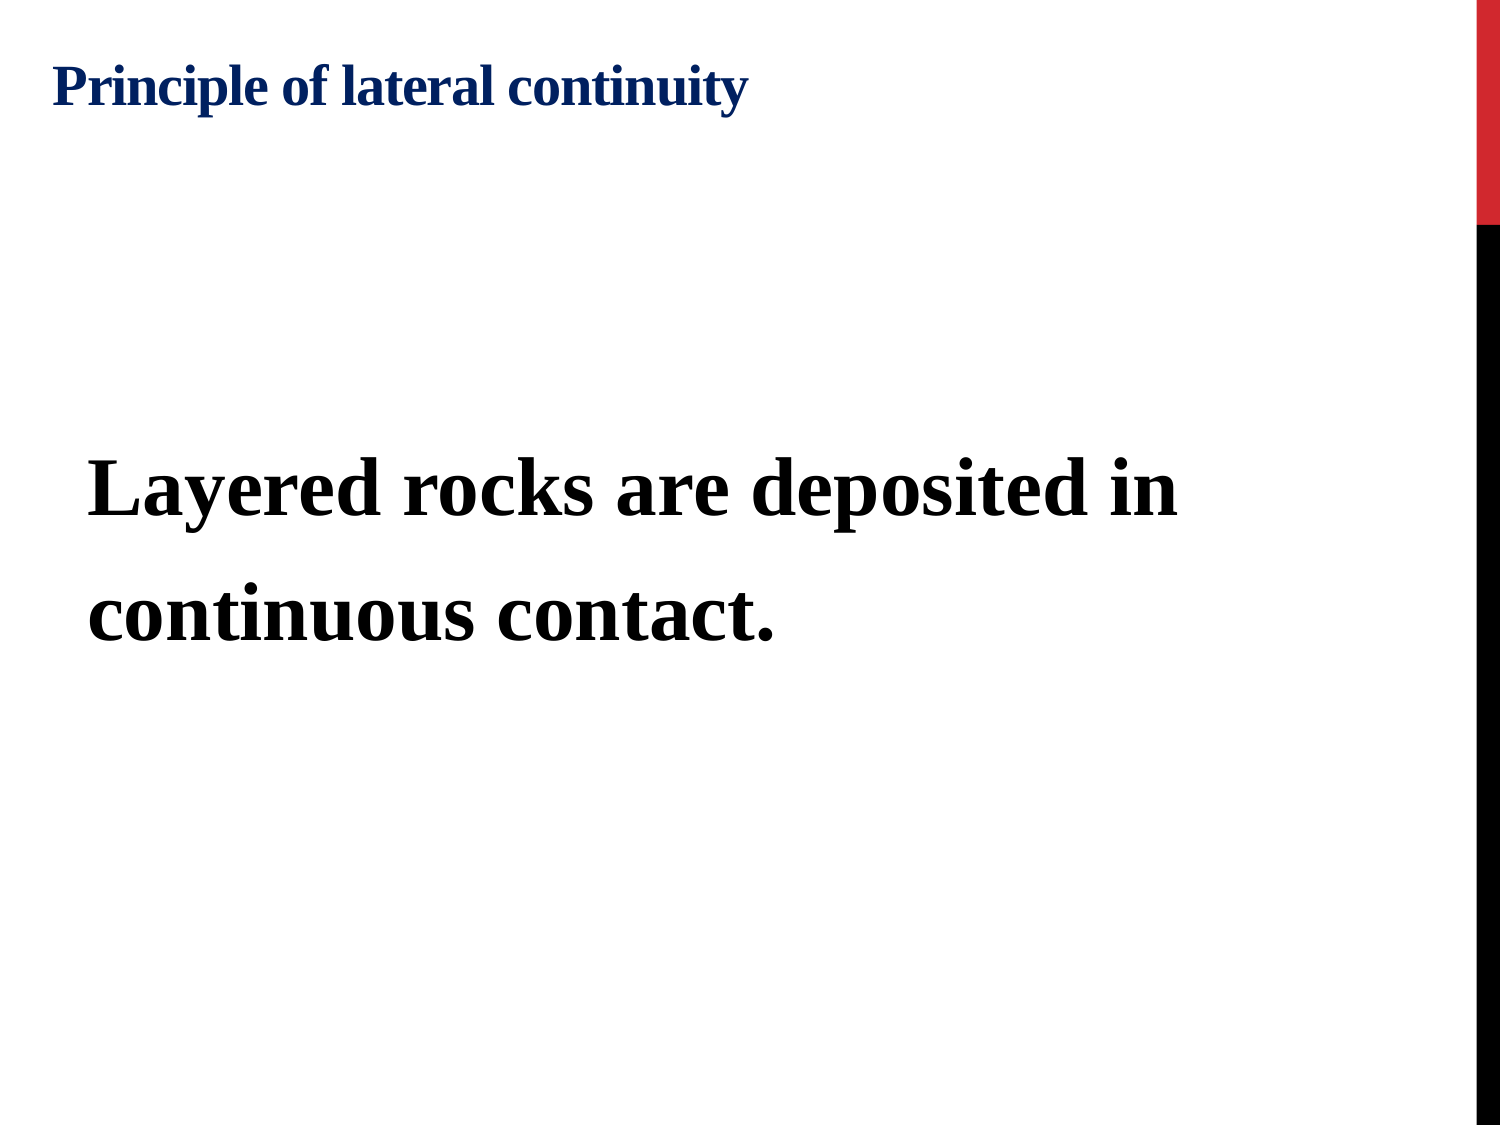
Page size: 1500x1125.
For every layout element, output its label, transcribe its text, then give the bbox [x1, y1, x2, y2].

title Principle of lateral continuity [41, 42, 767, 240]
text_box Layered rocks are deposited in continuous contact. [72, 400, 1456, 665]
